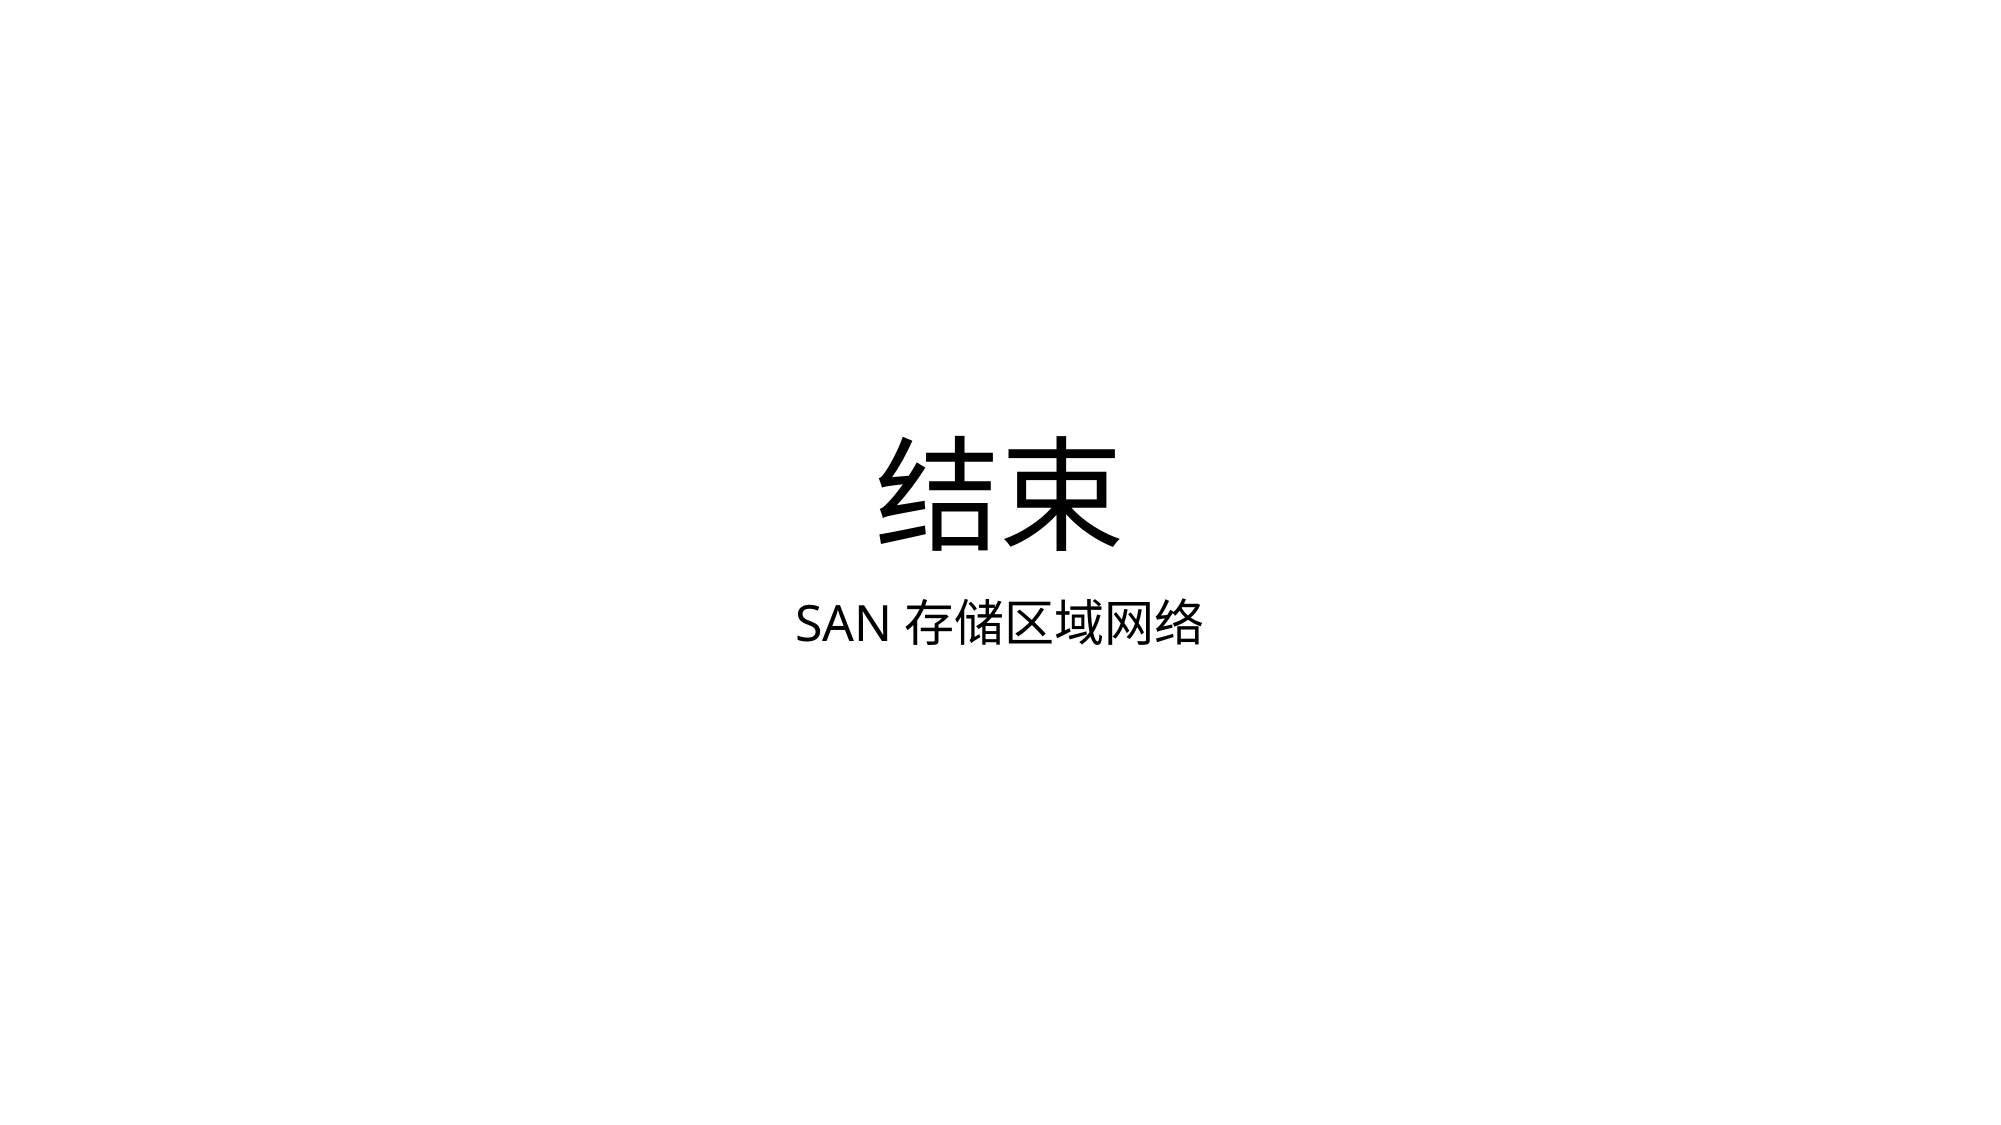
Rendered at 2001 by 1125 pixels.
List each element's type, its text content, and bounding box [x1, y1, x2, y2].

title 结束 [249, 184, 1750, 576]
subtitle SAN存储区域网络 [249, 590, 1750, 863]
